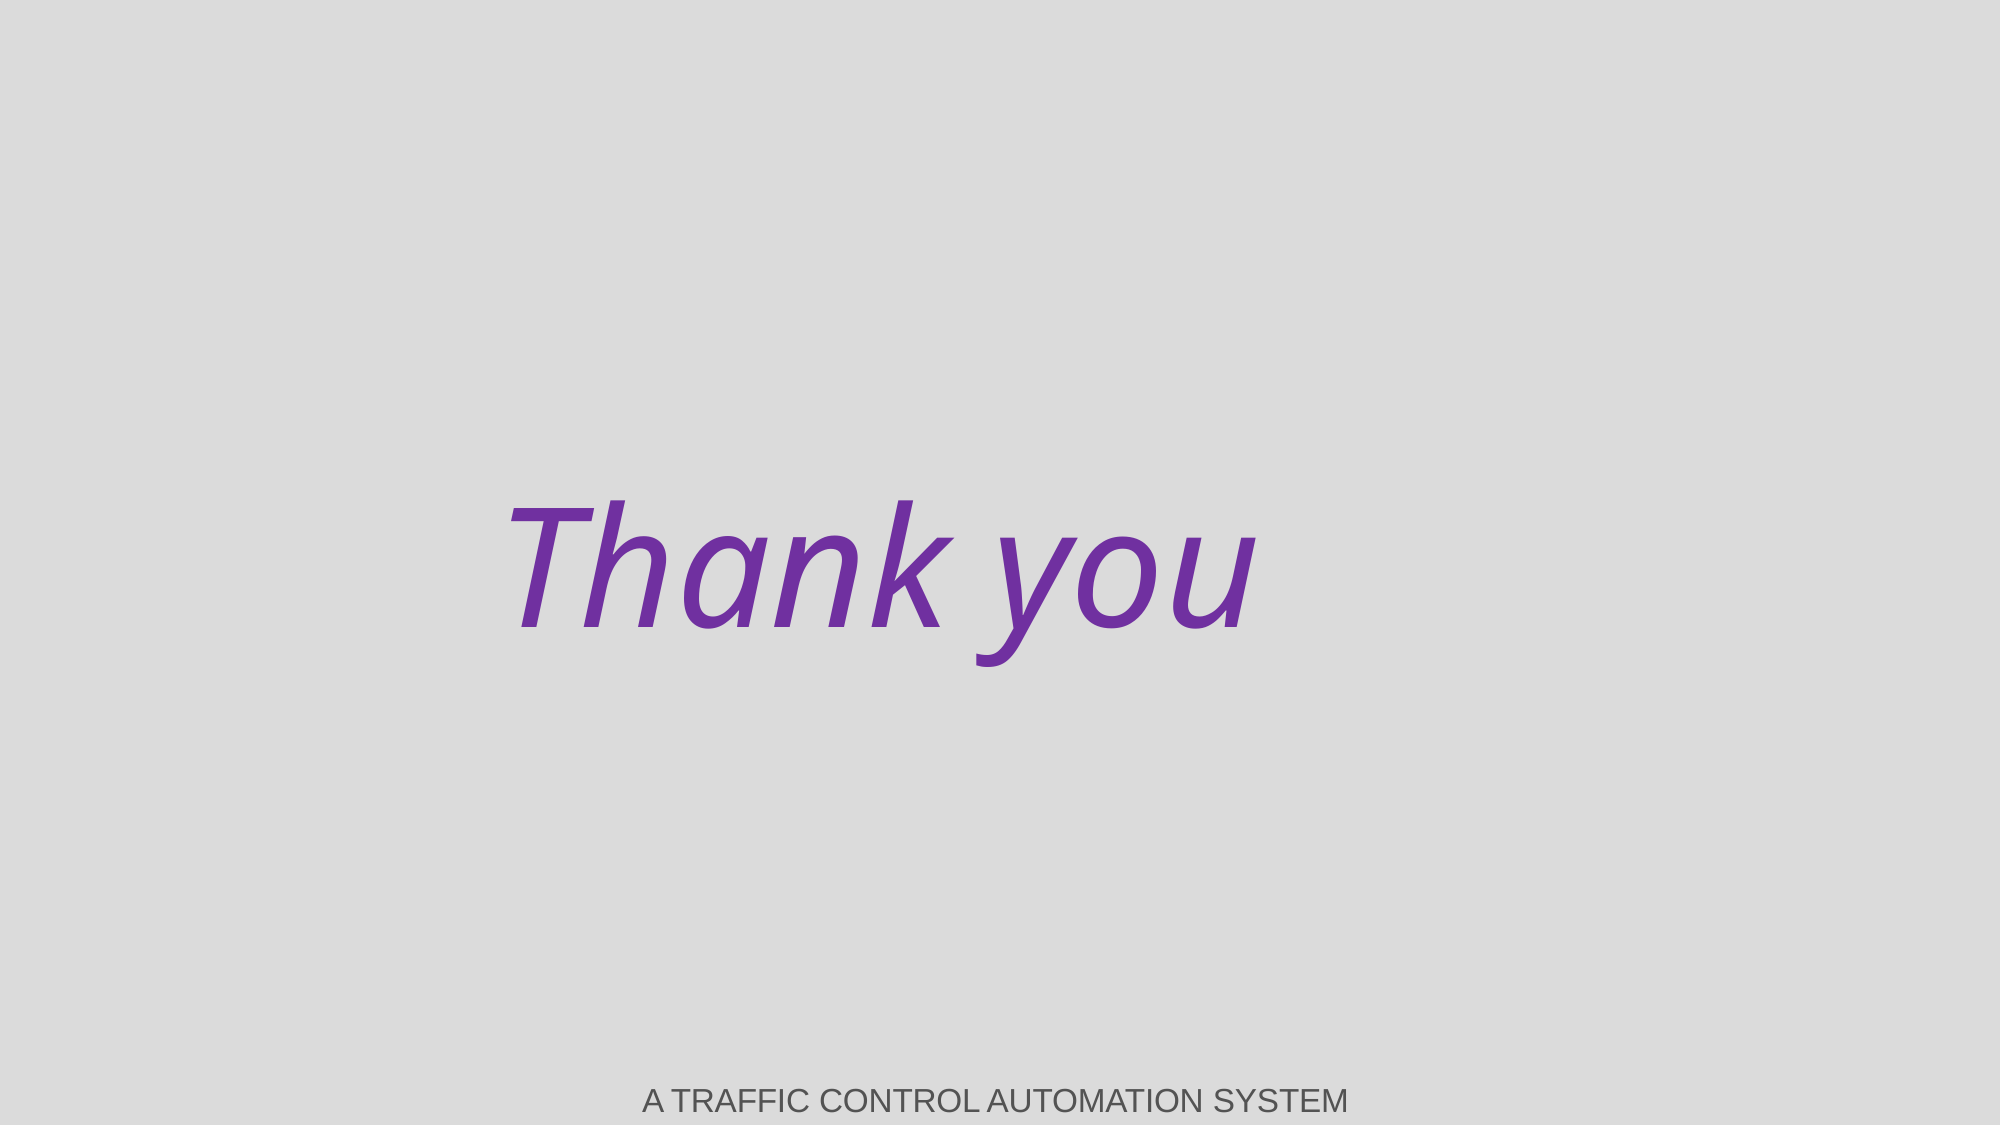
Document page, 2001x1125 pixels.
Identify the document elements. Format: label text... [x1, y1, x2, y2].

text_box A TRAFFIC CONTROL AUTOMATION SYSTEM [319, 1077, 1681, 1120]
text_box Thank you [481, 453, 1519, 669]
